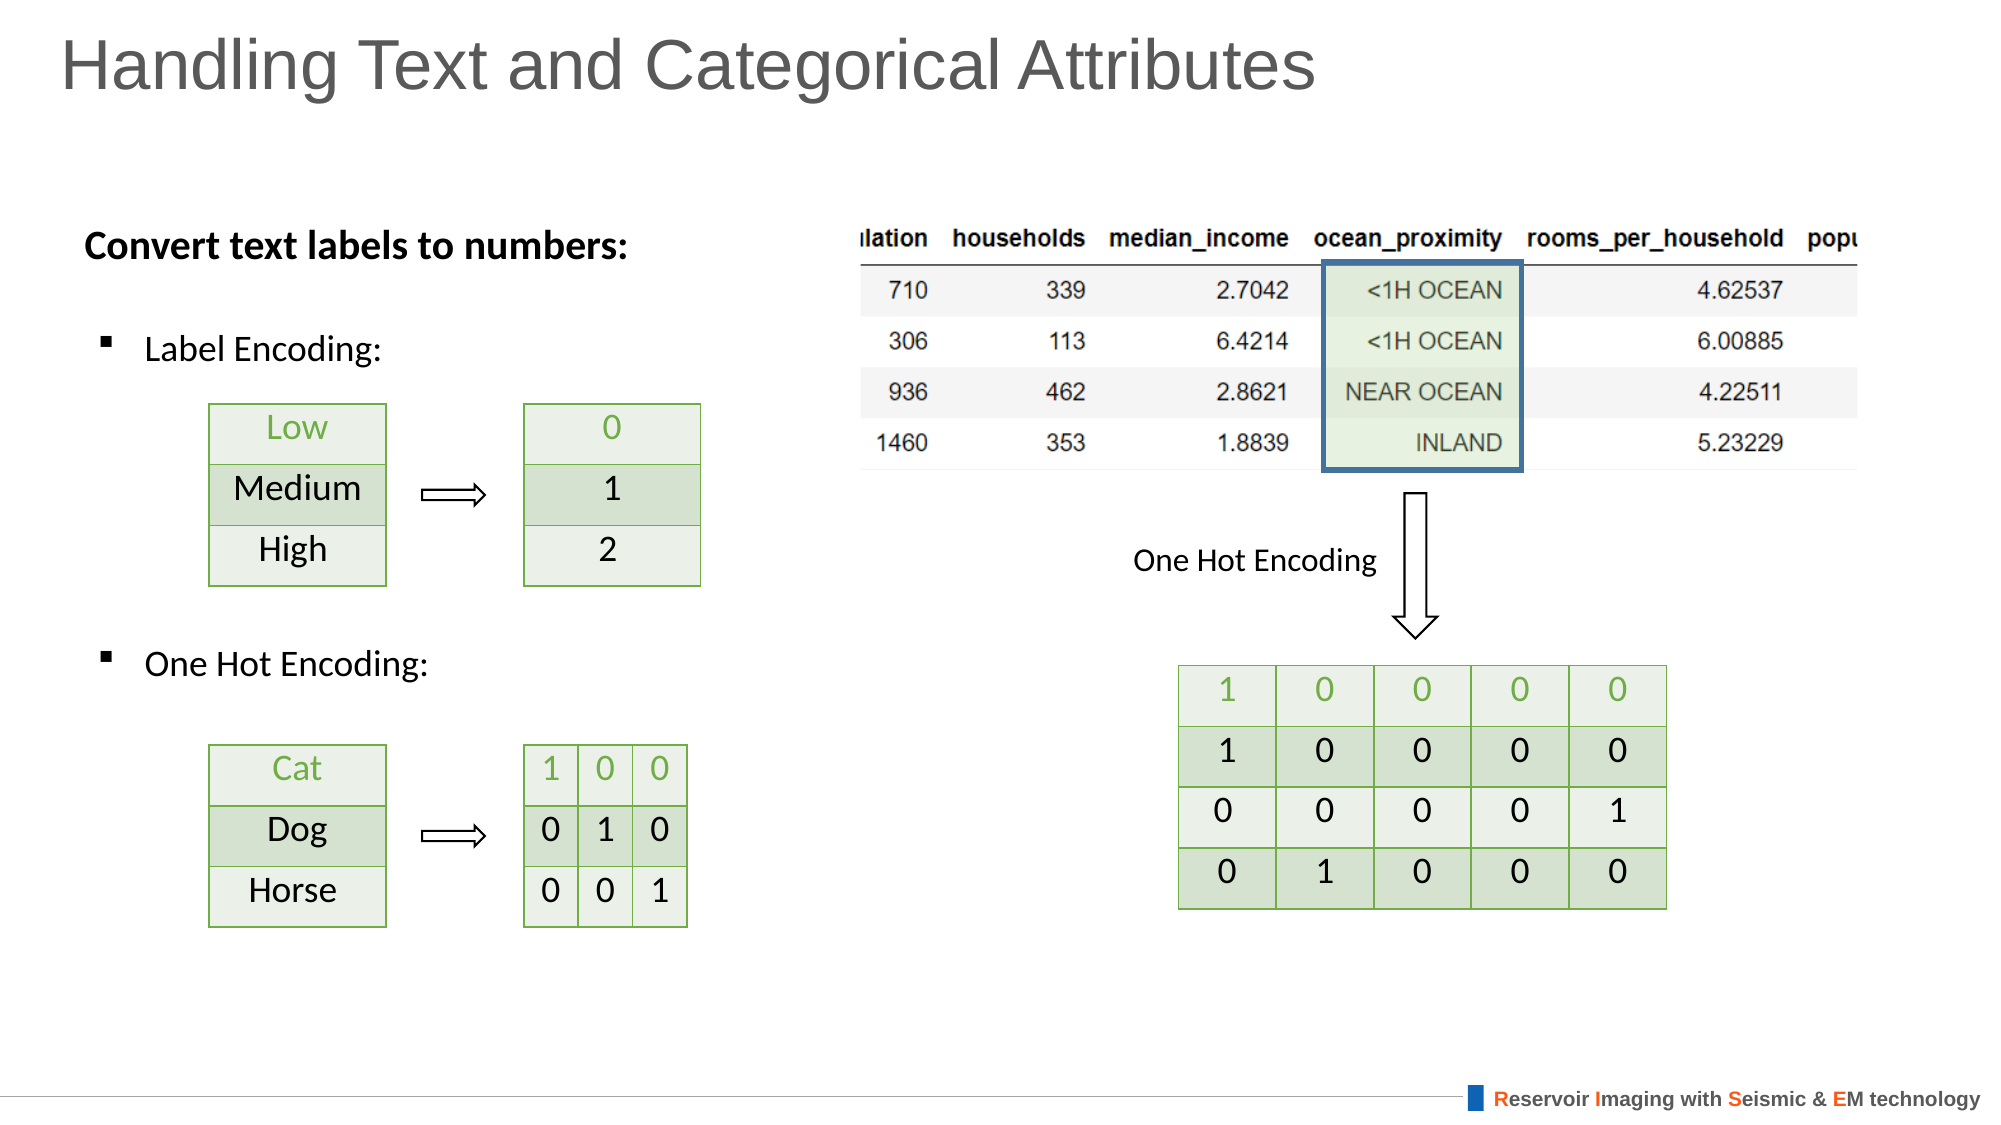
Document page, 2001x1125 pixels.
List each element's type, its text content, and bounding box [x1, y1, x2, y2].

text_box Label Encoding: One Hot Encoding: [82, 317, 839, 782]
table_header 0 [1277, 666, 1373, 726]
table_cell 0 [1277, 727, 1373, 786]
table_cell 1 [579, 807, 632, 866]
table_header Low [210, 405, 385, 464]
table_cell 0 [525, 867, 577, 926]
table_cell 1 [633, 867, 686, 926]
table_cell 1 [1277, 849, 1373, 908]
picture [860, 209, 1871, 470]
table_cell 0 [579, 867, 632, 926]
table_cell 0 [525, 807, 577, 866]
table_cell 0 [1179, 788, 1275, 847]
table_cell High [210, 526, 385, 585]
title Handling Text and Categorical Attributes [45, 0, 1771, 134]
table_cell 0 [1179, 849, 1275, 908]
text_box [1391, 492, 1440, 640]
table_cell 2 [525, 526, 700, 585]
table_header 0 [525, 405, 700, 464]
table_cell 1 [1570, 788, 1666, 847]
table_cell 0 [1375, 727, 1470, 786]
table_cell 0 [1570, 849, 1666, 908]
table_cell 1 [525, 465, 700, 525]
table_header Cat [210, 746, 385, 805]
text_box One Hot Encoding [1118, 530, 1393, 586]
table_cell 0 [1472, 849, 1568, 908]
table_header 0 [579, 746, 632, 805]
text_box Convert text labels to numbers: [69, 210, 818, 275]
table_header 0 [1570, 666, 1666, 726]
table_header 0 [1472, 666, 1568, 726]
table_cell 0 [1472, 727, 1568, 786]
table_cell 1 [1179, 727, 1275, 786]
table_cell Dog [210, 807, 385, 866]
table_cell Horse [210, 867, 385, 926]
table_cell 0 [1375, 788, 1470, 847]
table_cell 0 [1472, 788, 1568, 847]
table_header 1 [1179, 666, 1275, 726]
text_box [421, 482, 487, 508]
table_header 0 [633, 746, 686, 805]
table_cell Medium [210, 465, 385, 525]
table_cell 0 [1277, 788, 1373, 847]
table_cell 0 [1570, 727, 1666, 786]
table_cell 0 [1375, 849, 1470, 908]
text_box [421, 823, 487, 849]
table_header 1 [525, 746, 577, 805]
table_header 0 [1375, 666, 1470, 726]
table_cell 0 [633, 807, 686, 866]
